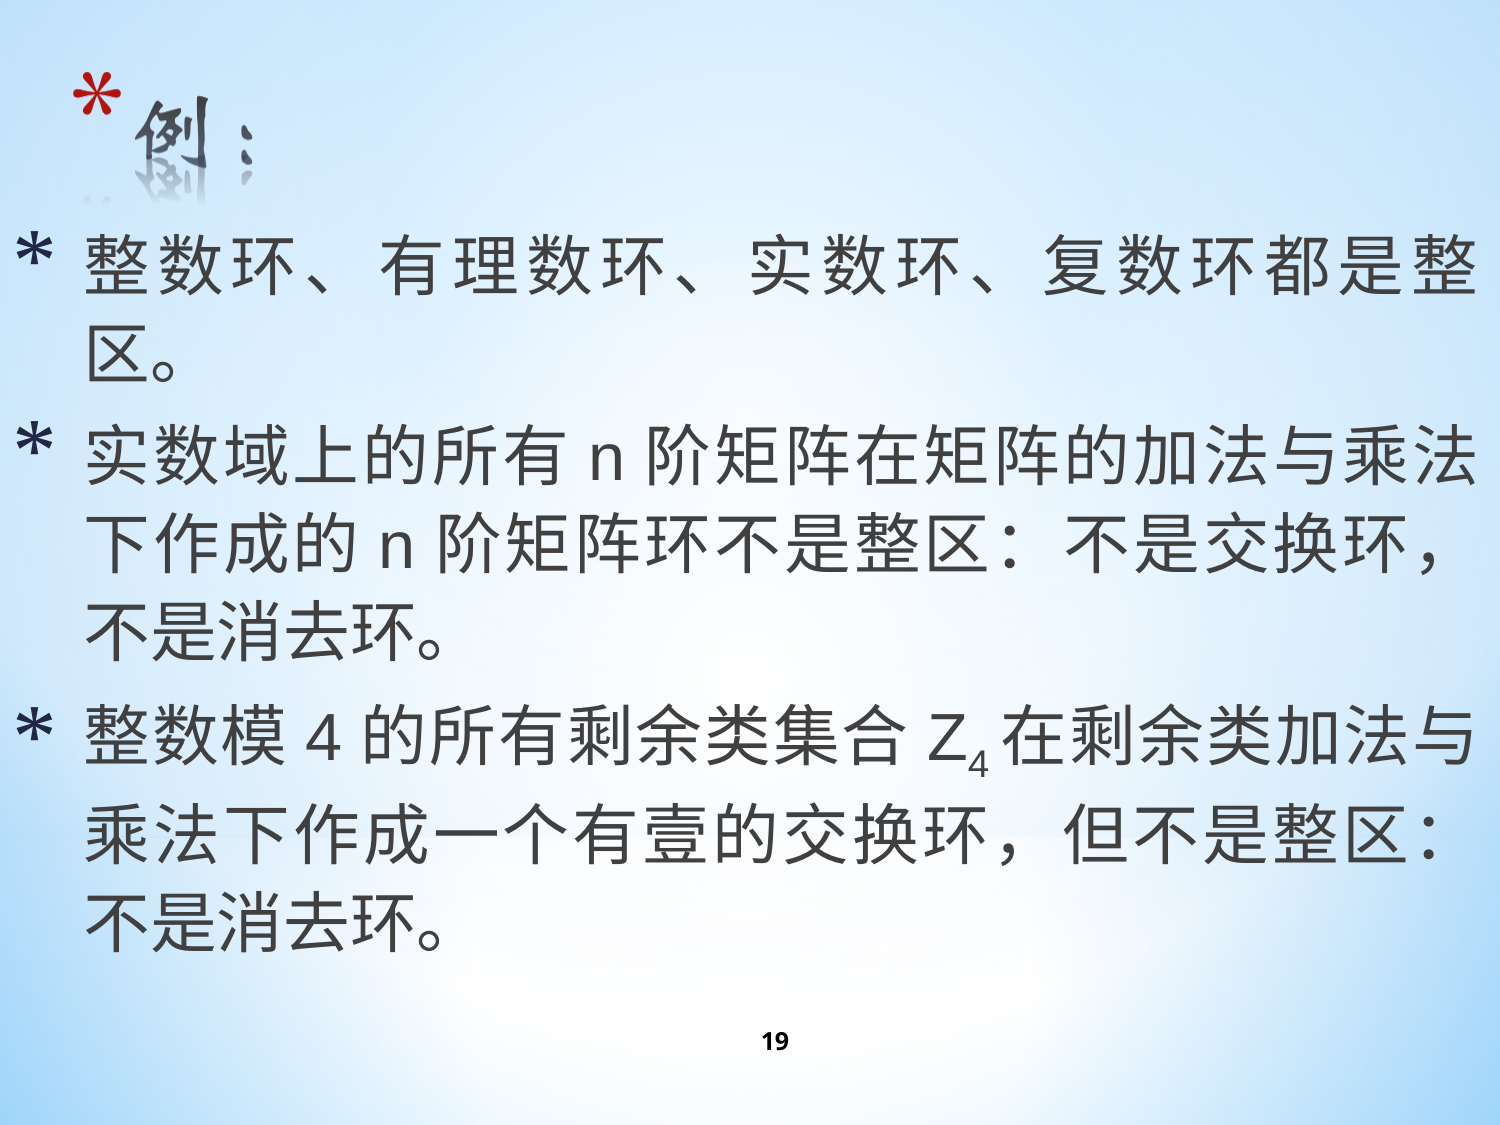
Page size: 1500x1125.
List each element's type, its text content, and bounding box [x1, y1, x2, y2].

list 整数环、有理数环、实数环、复数环都是整区。 实数域上的所有n阶矩阵在矩阵的加法与乘法下作成的n阶矩阵环不是整区：不是交换环，不是消去环。 整数模4的所有剩余类集合Z4在剩余类加法与乘法下作成一个有壹的交换环，但不是整区：不是消去环。 [5, 207, 1488, 1071]
picture [0, 0, 1500, 1125]
